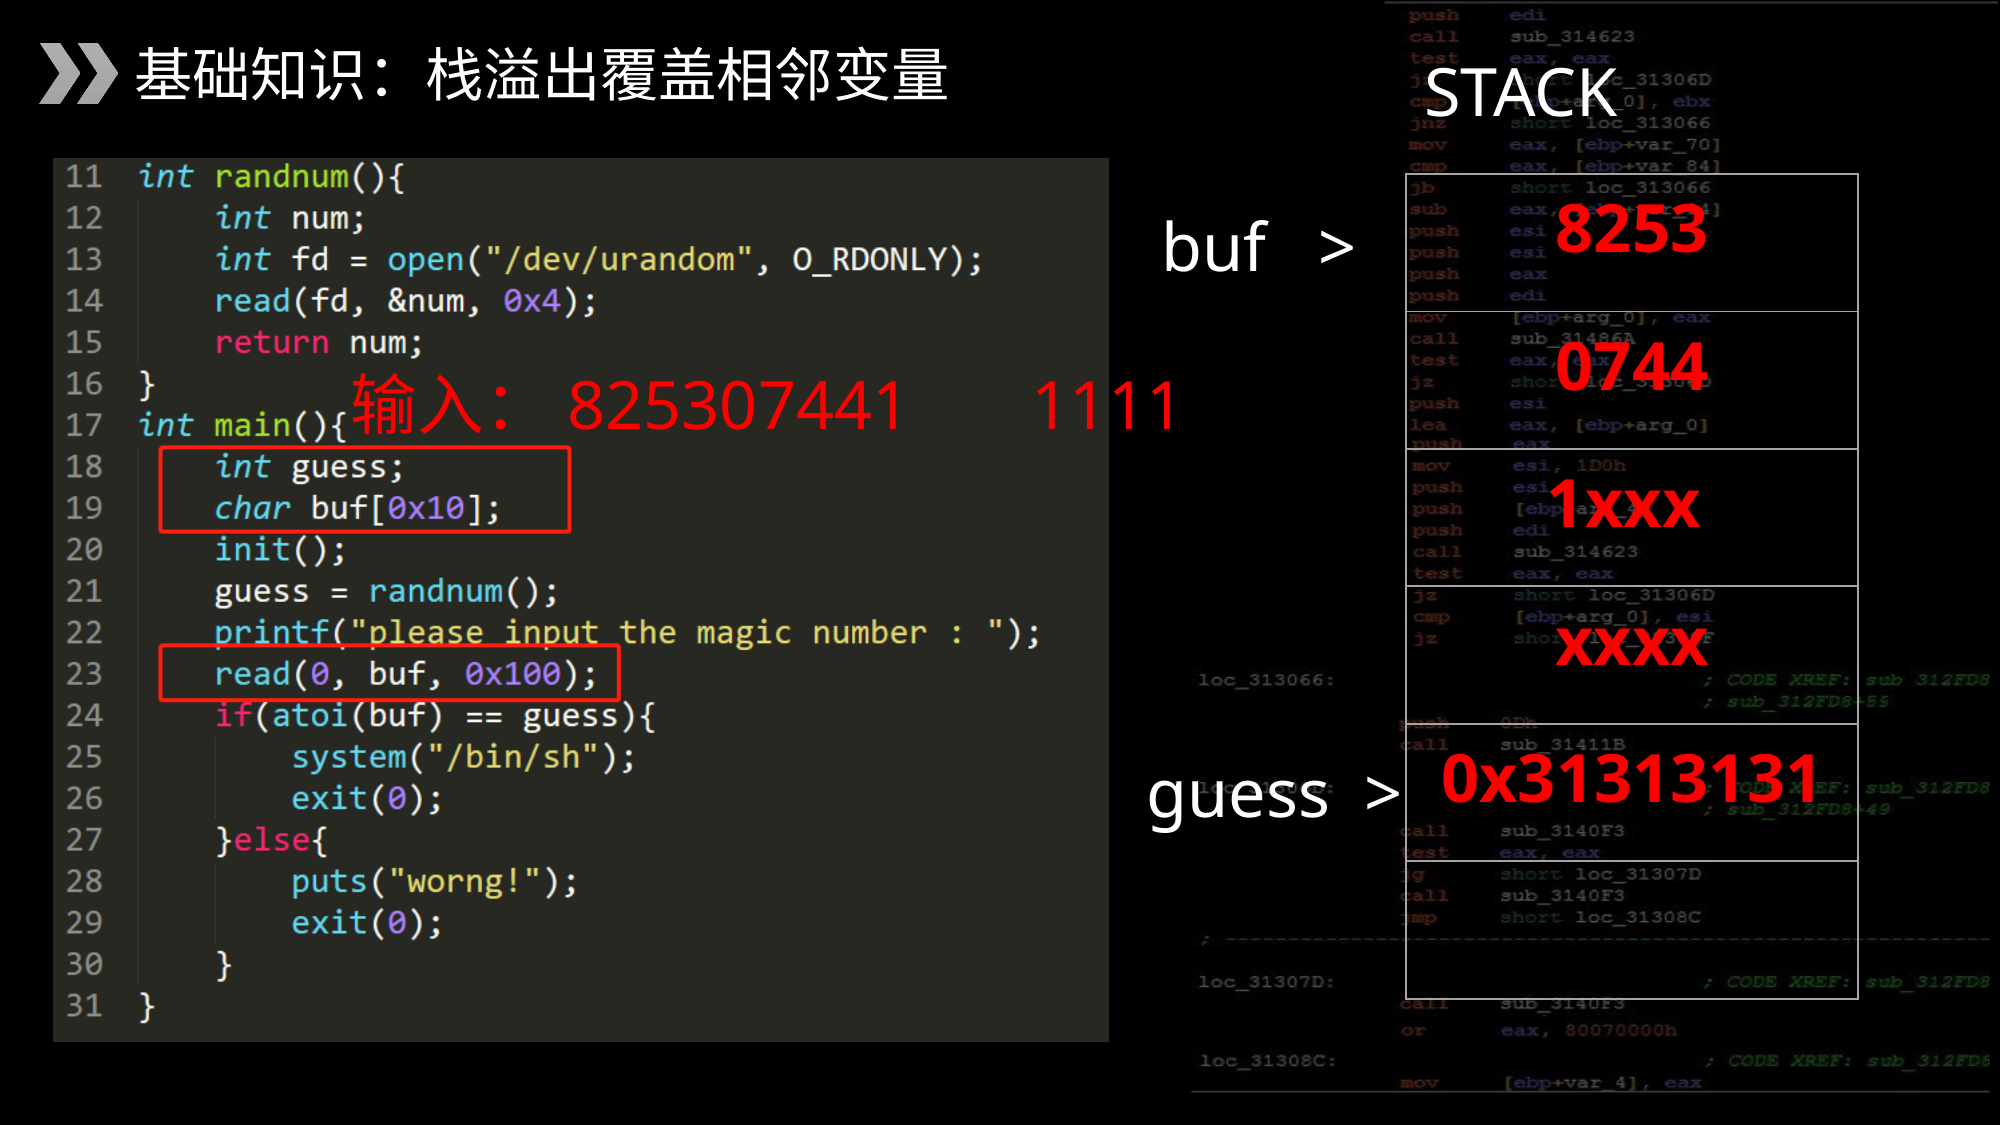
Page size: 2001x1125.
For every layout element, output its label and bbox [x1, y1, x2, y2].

text_box [39, 42, 119, 104]
picture [0, 0, 2000, 1125]
